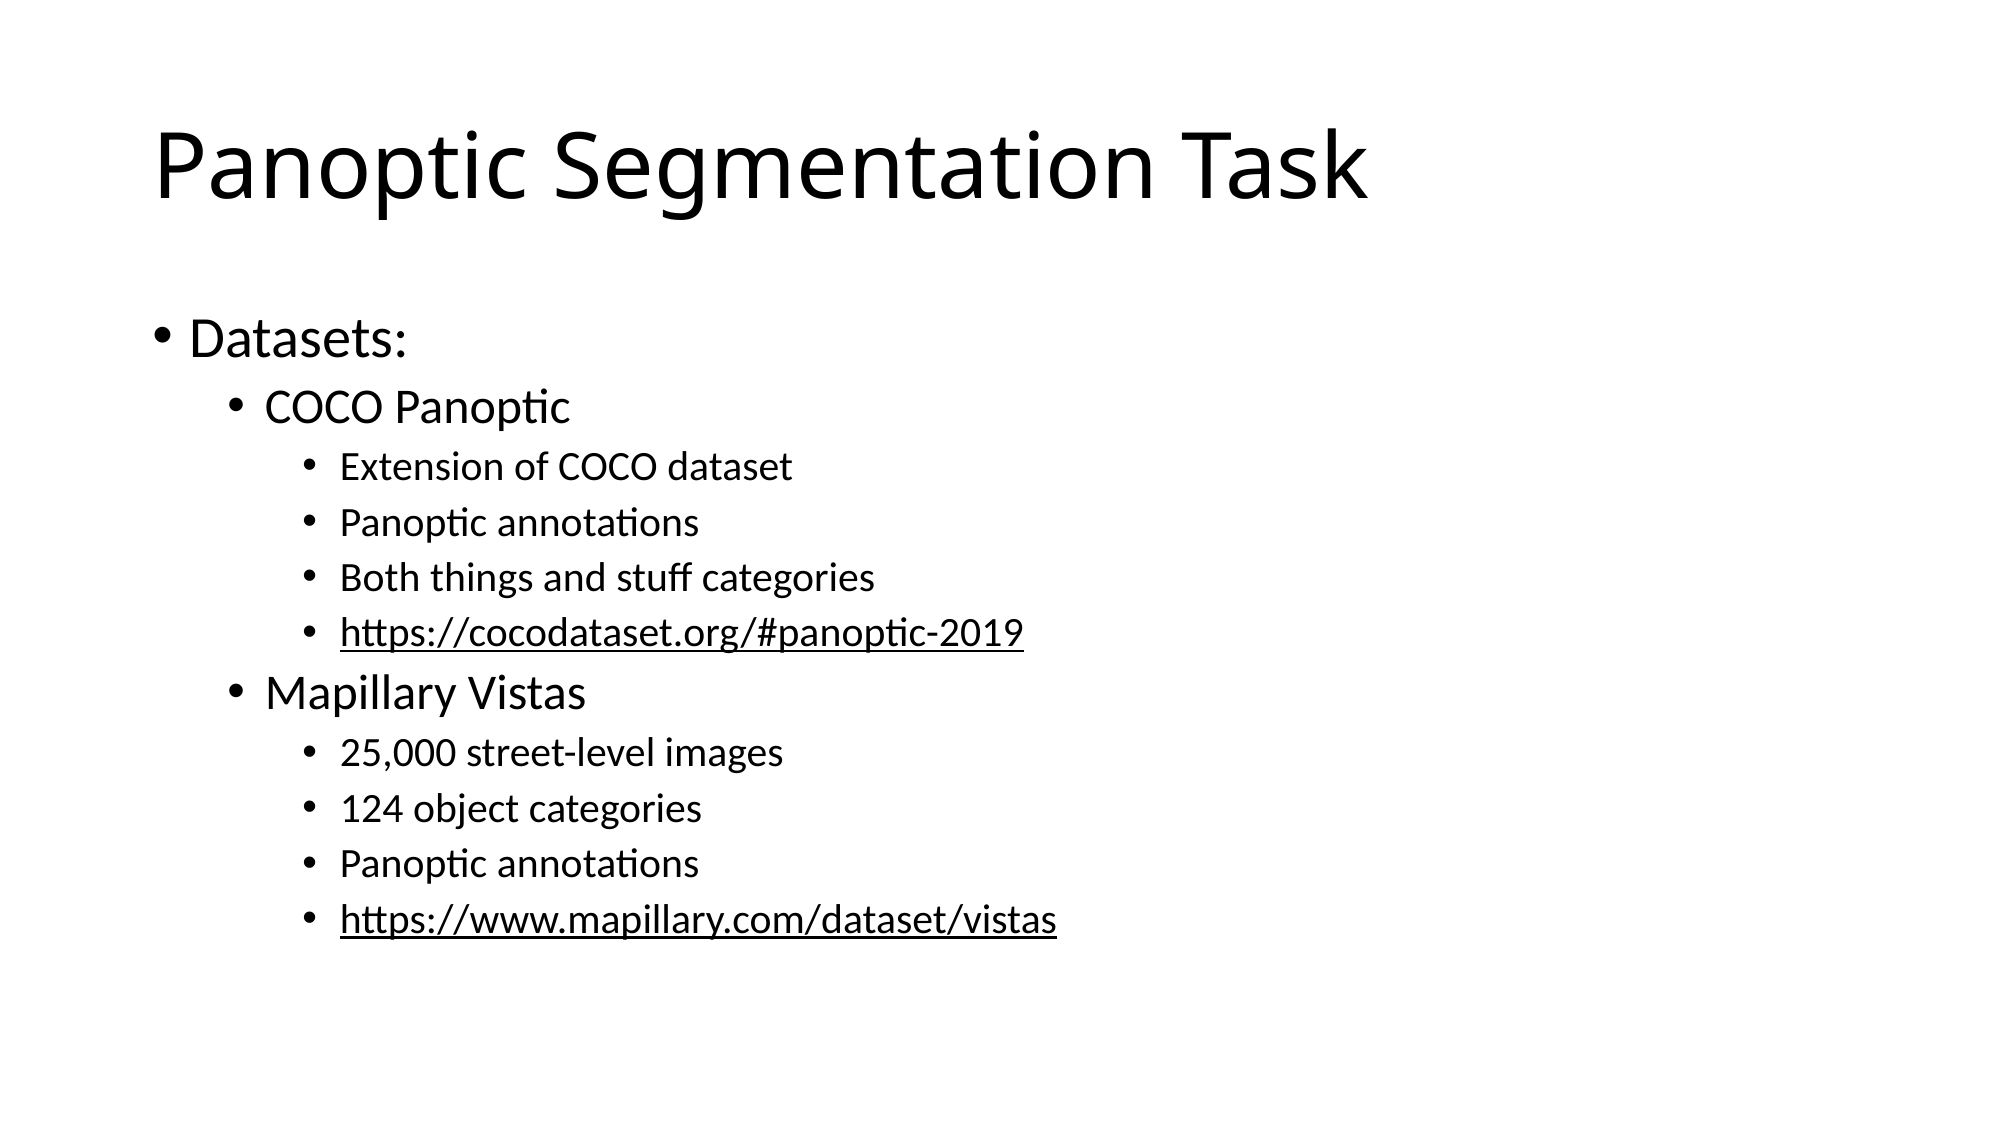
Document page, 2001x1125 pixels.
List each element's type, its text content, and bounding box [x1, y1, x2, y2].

title Panoptic Segmentation Task [137, 59, 1863, 278]
list Datasets: COCO Panoptic Extension of COCO dataset Panoptic annotations Both things and stuff categories https://cocodataset.org/#panoptic-2019 Mapillary Vistas 25,000 street-level images 124 object categories Panoptic annotations https://www.mapillary.com/dataset/vistas [137, 299, 1863, 1014]
